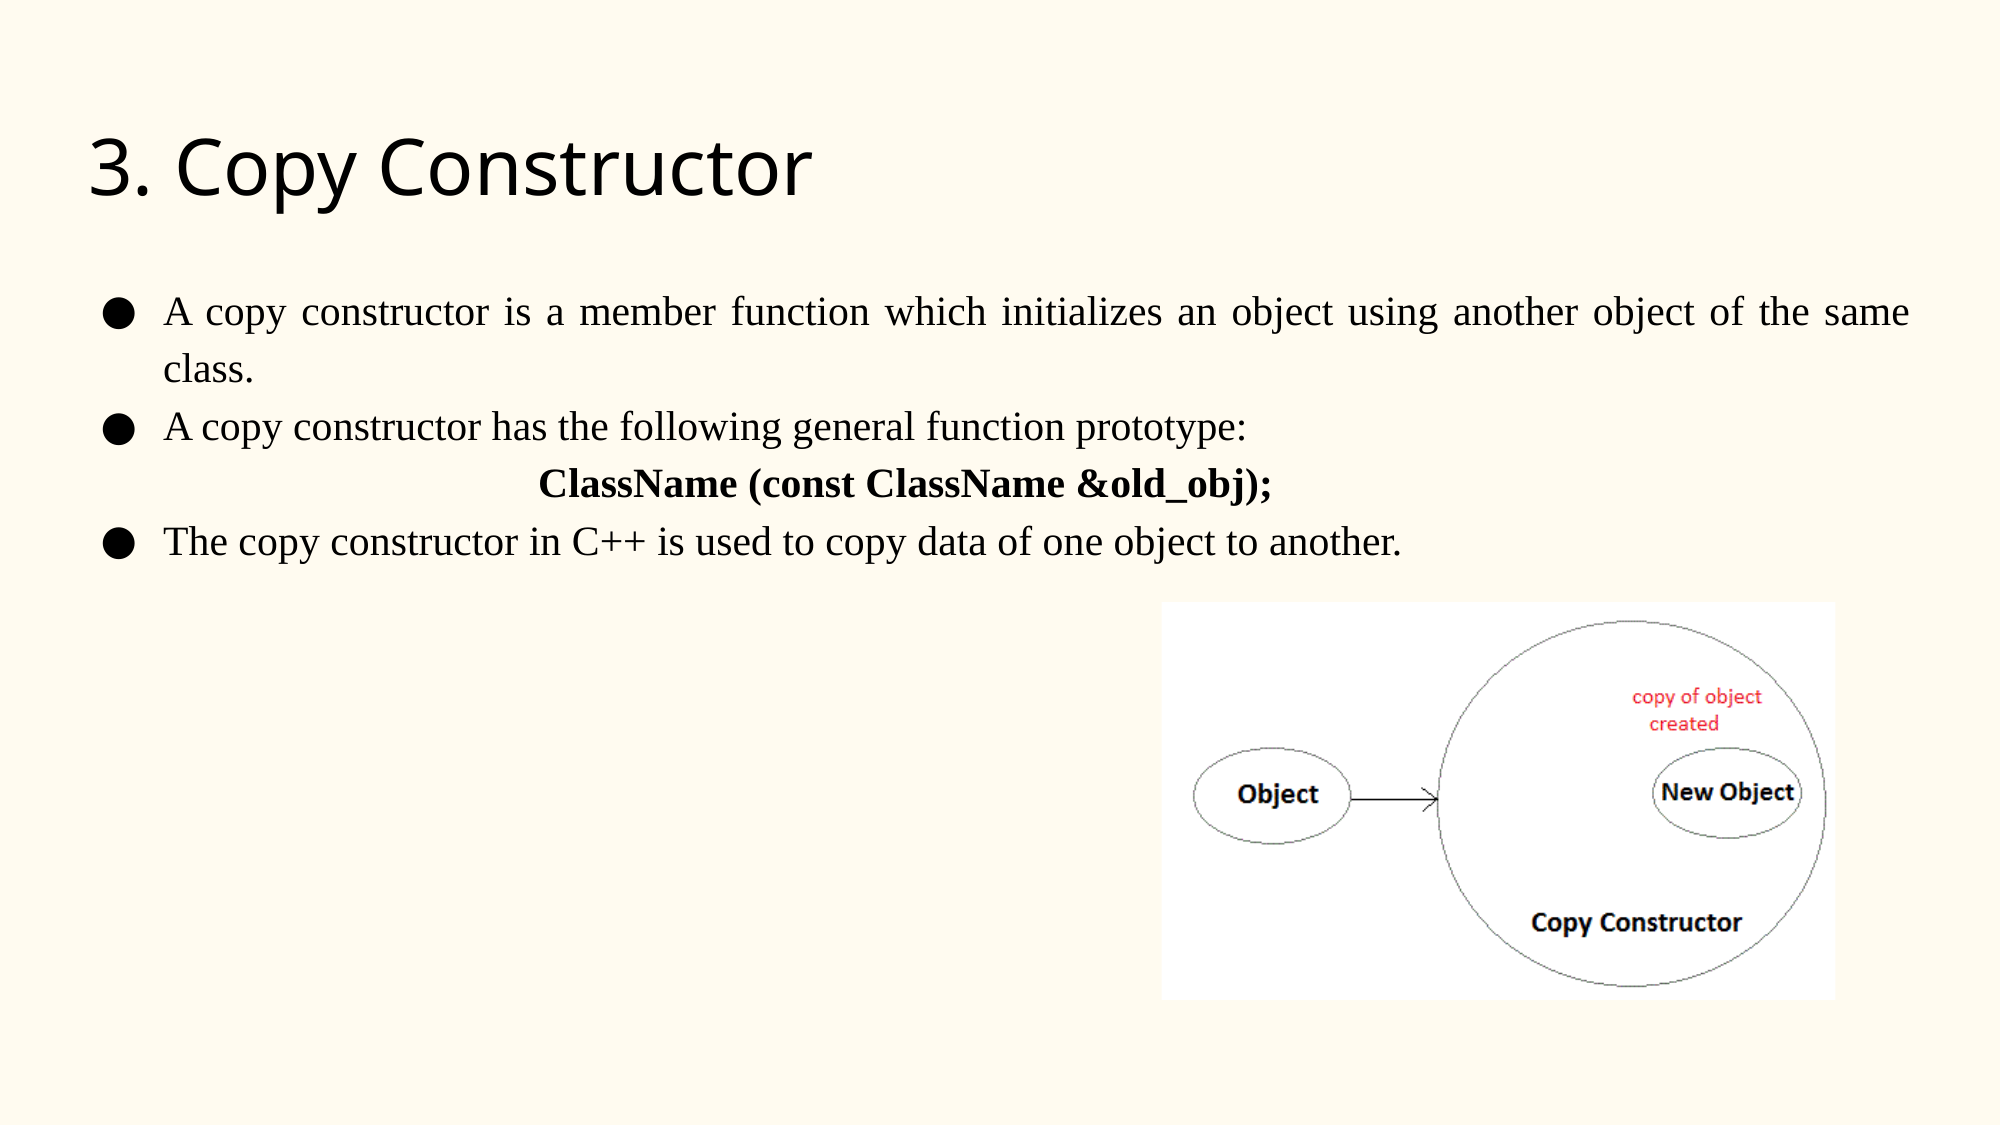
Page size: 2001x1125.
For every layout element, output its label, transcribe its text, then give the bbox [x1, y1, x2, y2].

title 3. Copy Constructor [68, 97, 1932, 232]
picture [1161, 602, 1836, 1000]
list A copy constructor is a member function which initializes an object using another object of the same class. A copy constructor has the following general function prototype: ClassName (const ClassName &old_obj); The copy constructor in C++ is used to copy data of one object to another. [68, 256, 1932, 1000]
